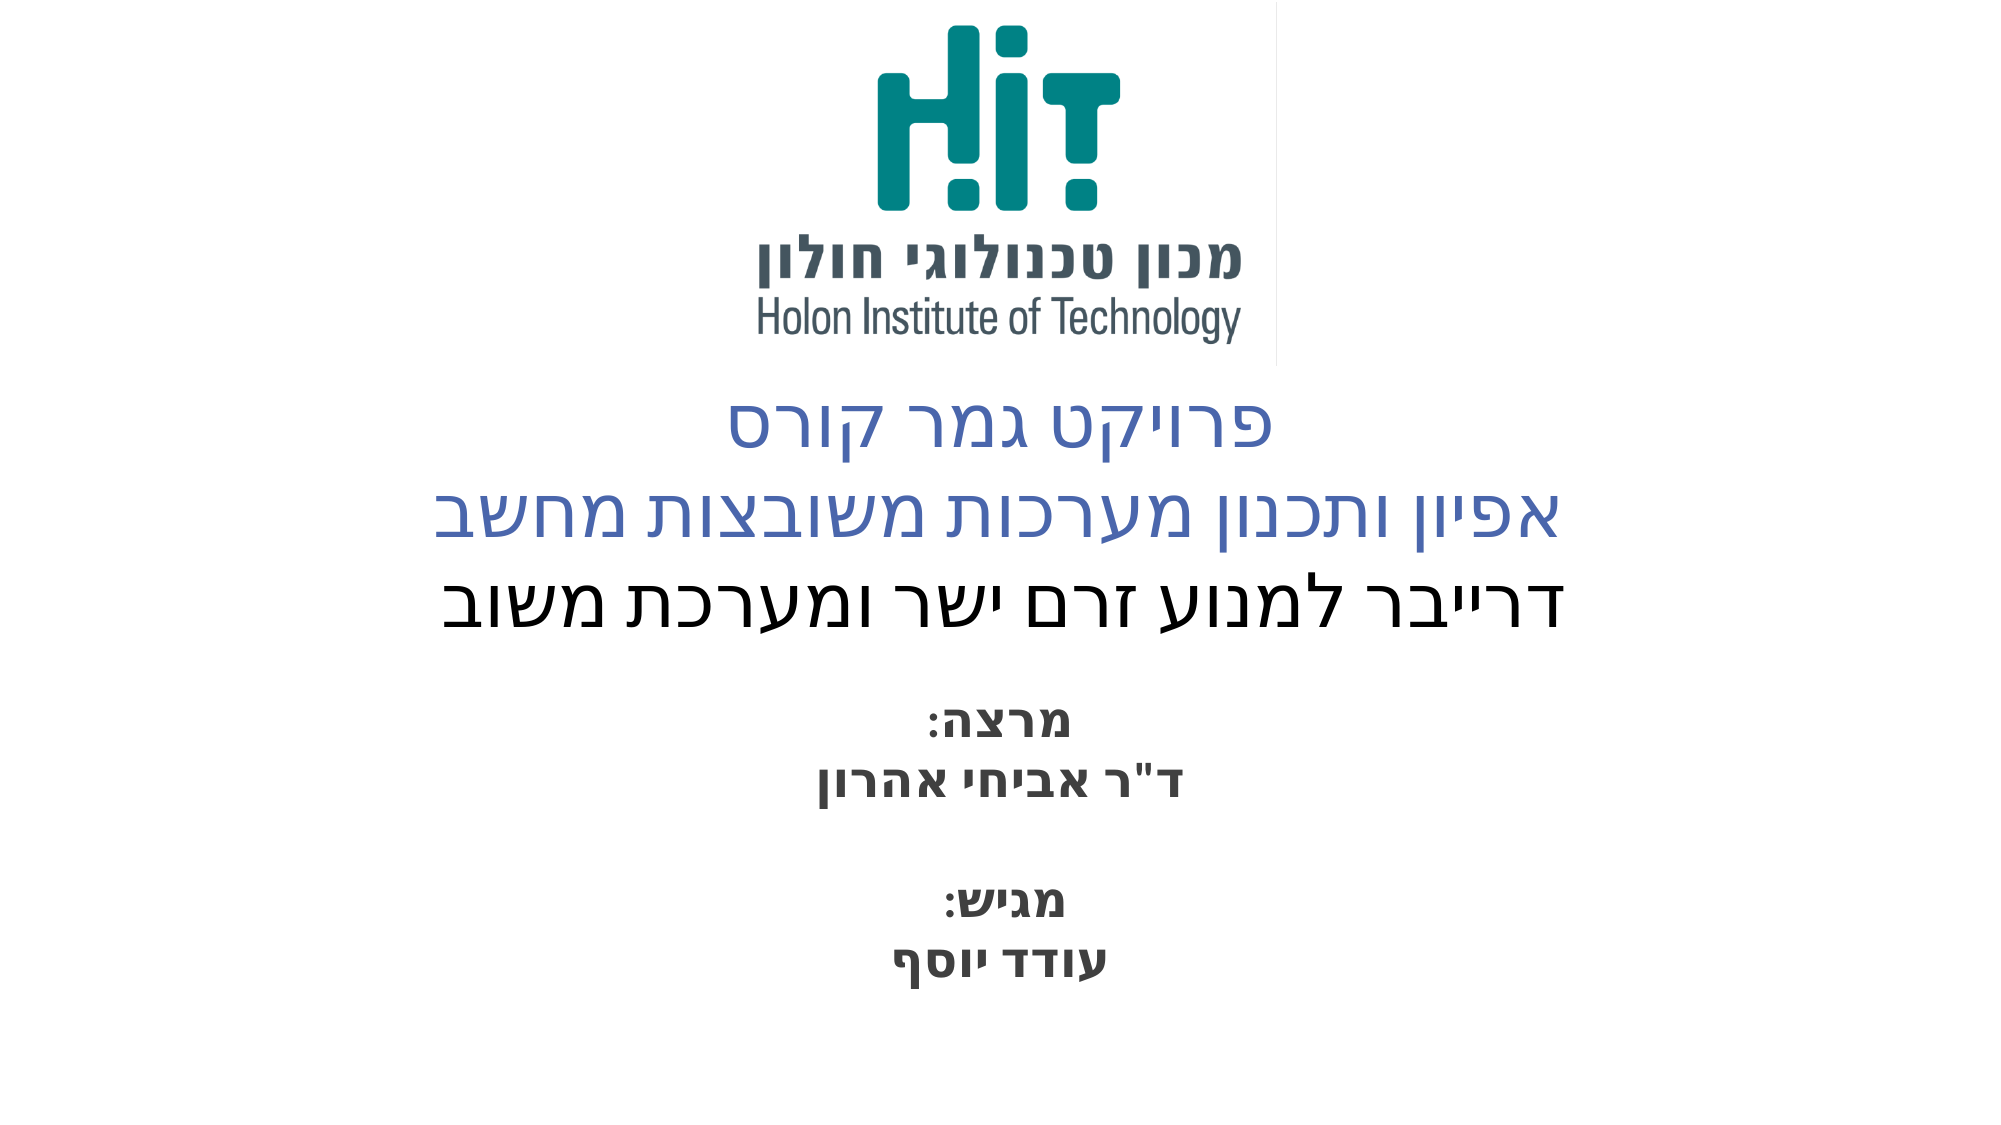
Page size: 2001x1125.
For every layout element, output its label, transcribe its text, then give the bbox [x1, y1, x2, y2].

text_box פרויקט גמר קורס אפיון ותכנון מערכות משובצות מחשב דרייבר למנוע זרם ישר ומערכת משוב מרצה: ד"ר אביחי אהרון מגיש: עודד יוסף [0, 365, 2000, 1056]
picture [723, 2, 1277, 366]
